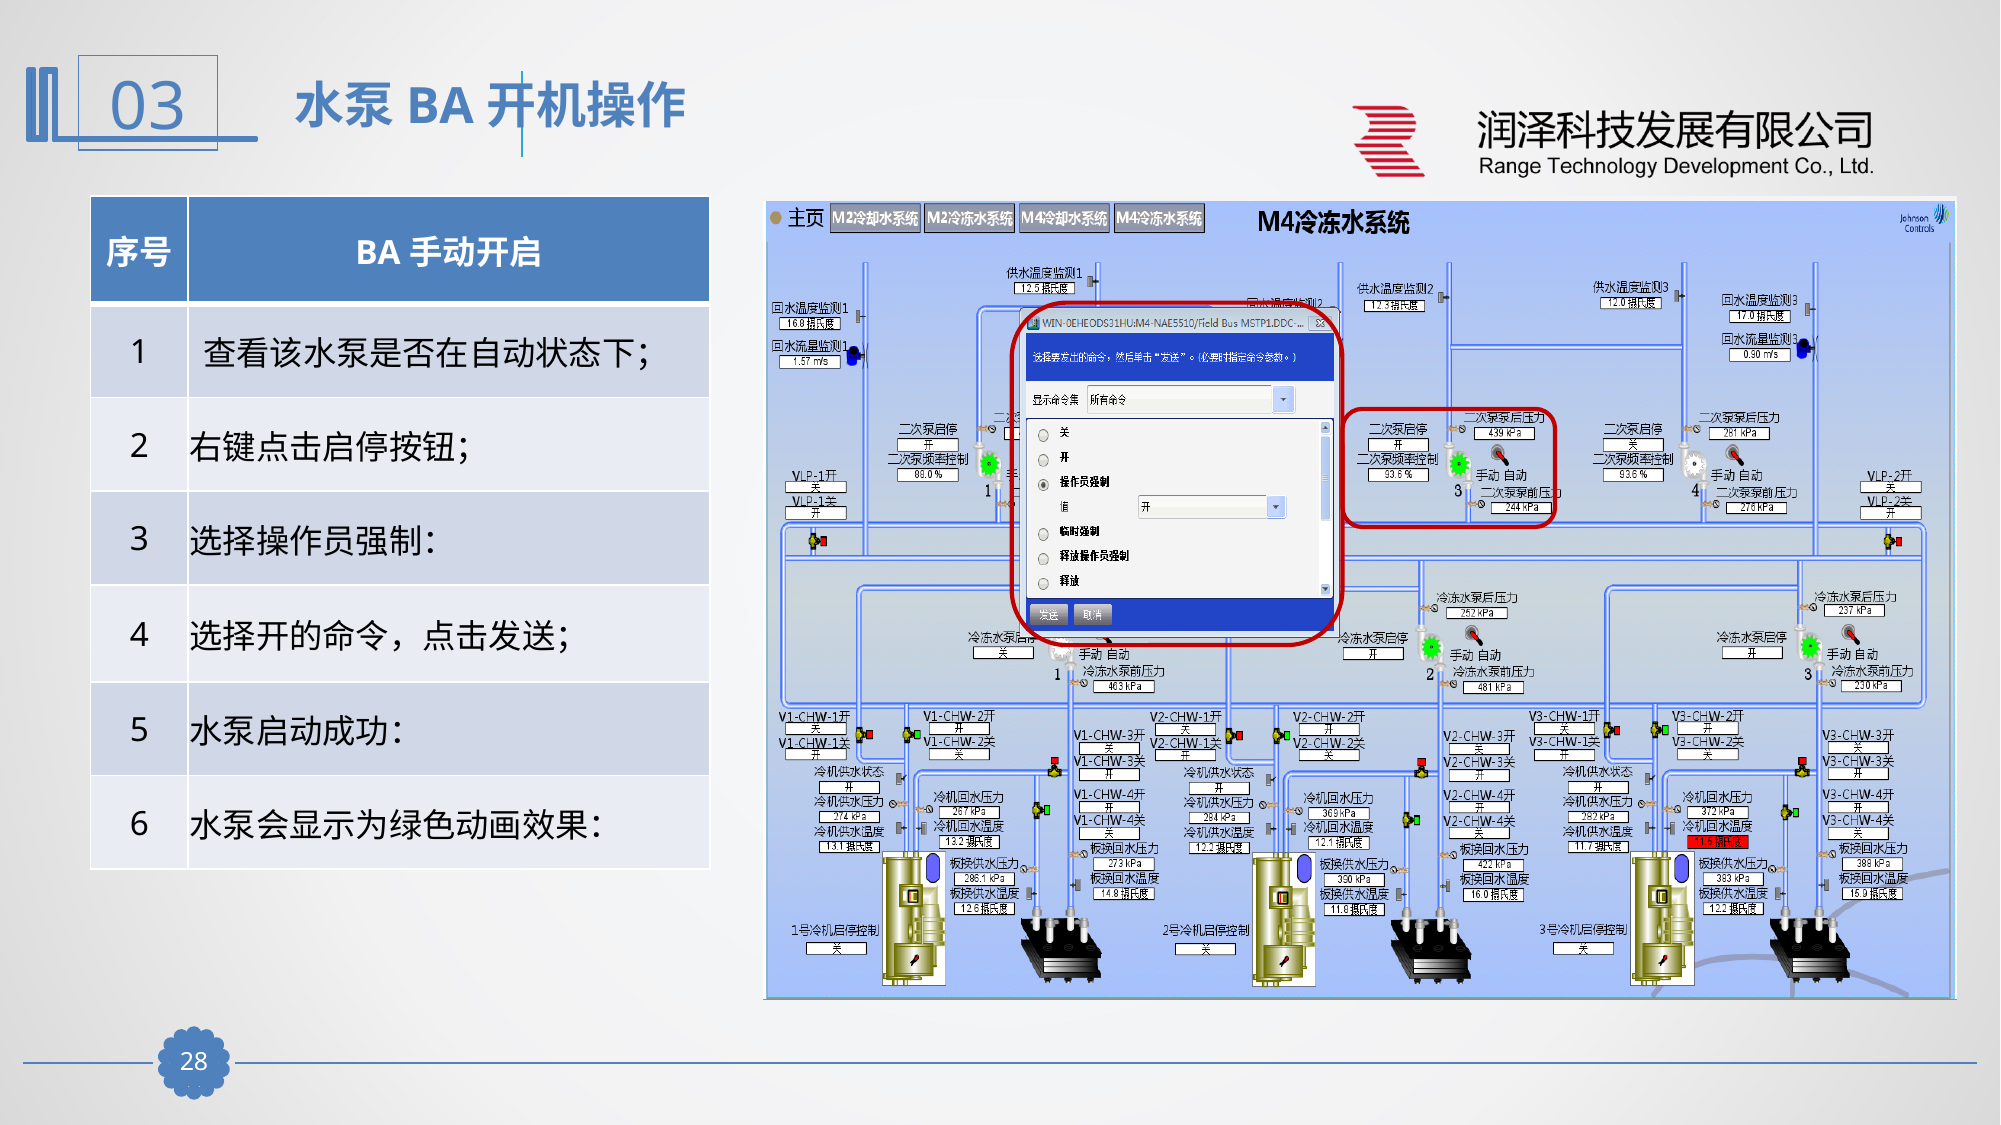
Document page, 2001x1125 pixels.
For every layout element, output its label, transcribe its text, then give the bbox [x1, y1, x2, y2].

table_cell 水泵会显示为绿色动画效果： [189, 776, 709, 868]
table_header BA手动开启 [189, 197, 709, 301]
picture [0, 0, 2001, 1125]
table_header 序号 [91, 197, 187, 301]
text_box 水泵BA开机操作 [279, 66, 1733, 142]
table_cell 3 [91, 492, 187, 584]
slide_number 27 [170, 1039, 218, 1086]
table_cell 水泵启动成功： [189, 683, 709, 775]
table_cell 选择开的命令，点击发送； [189, 586, 709, 681]
table_cell 右键点击启停按钮； [189, 398, 709, 490]
table_cell 2 [91, 398, 187, 490]
table_cell 6 [91, 776, 187, 868]
table_cell 5 [91, 683, 187, 775]
table_cell 查看该水泵是否在自动状态下； [189, 307, 709, 397]
table_cell 4 [91, 586, 187, 681]
table_cell 选择操作员强制： [189, 492, 709, 584]
table_cell 1 [91, 307, 187, 397]
